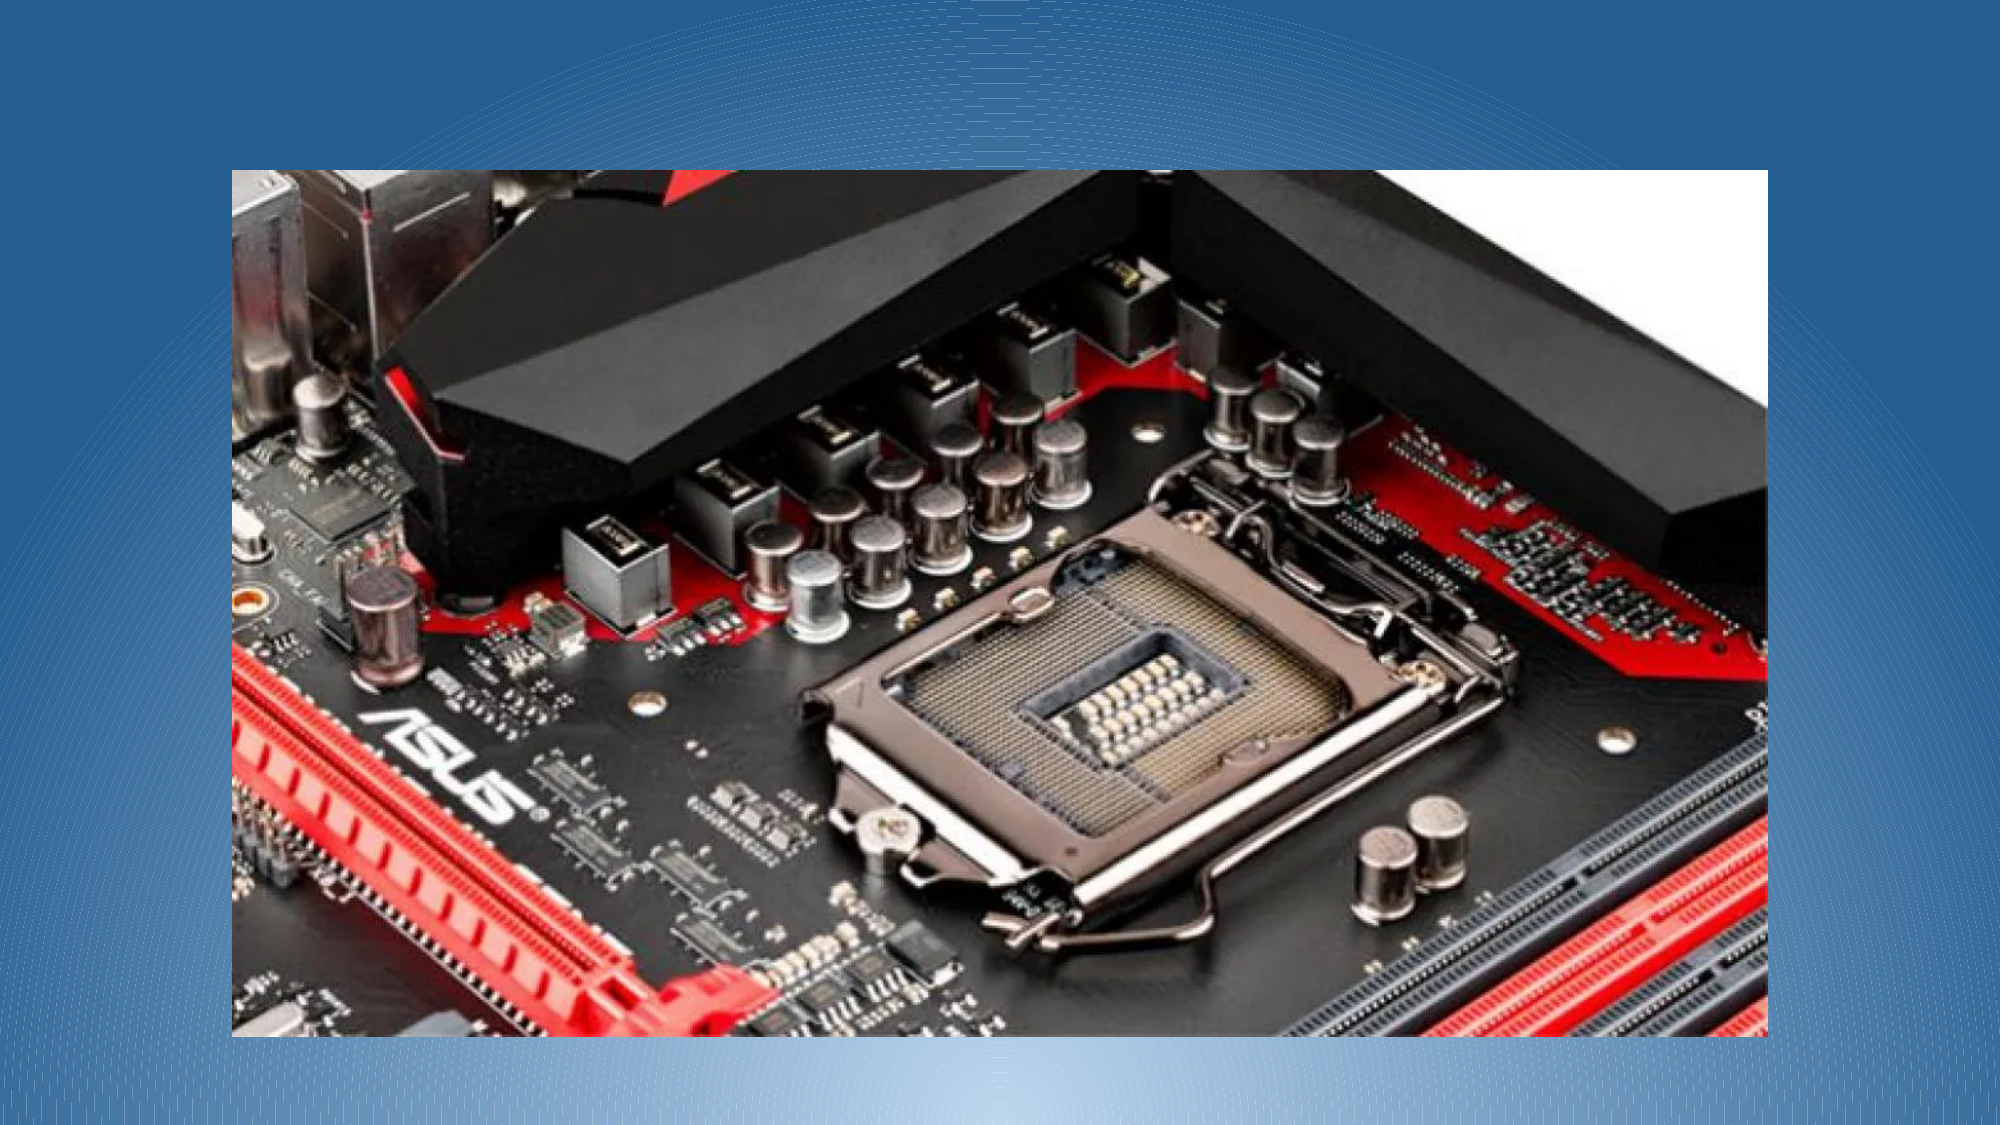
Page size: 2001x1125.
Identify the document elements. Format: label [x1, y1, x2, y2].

picture [232, 170, 1768, 1037]
